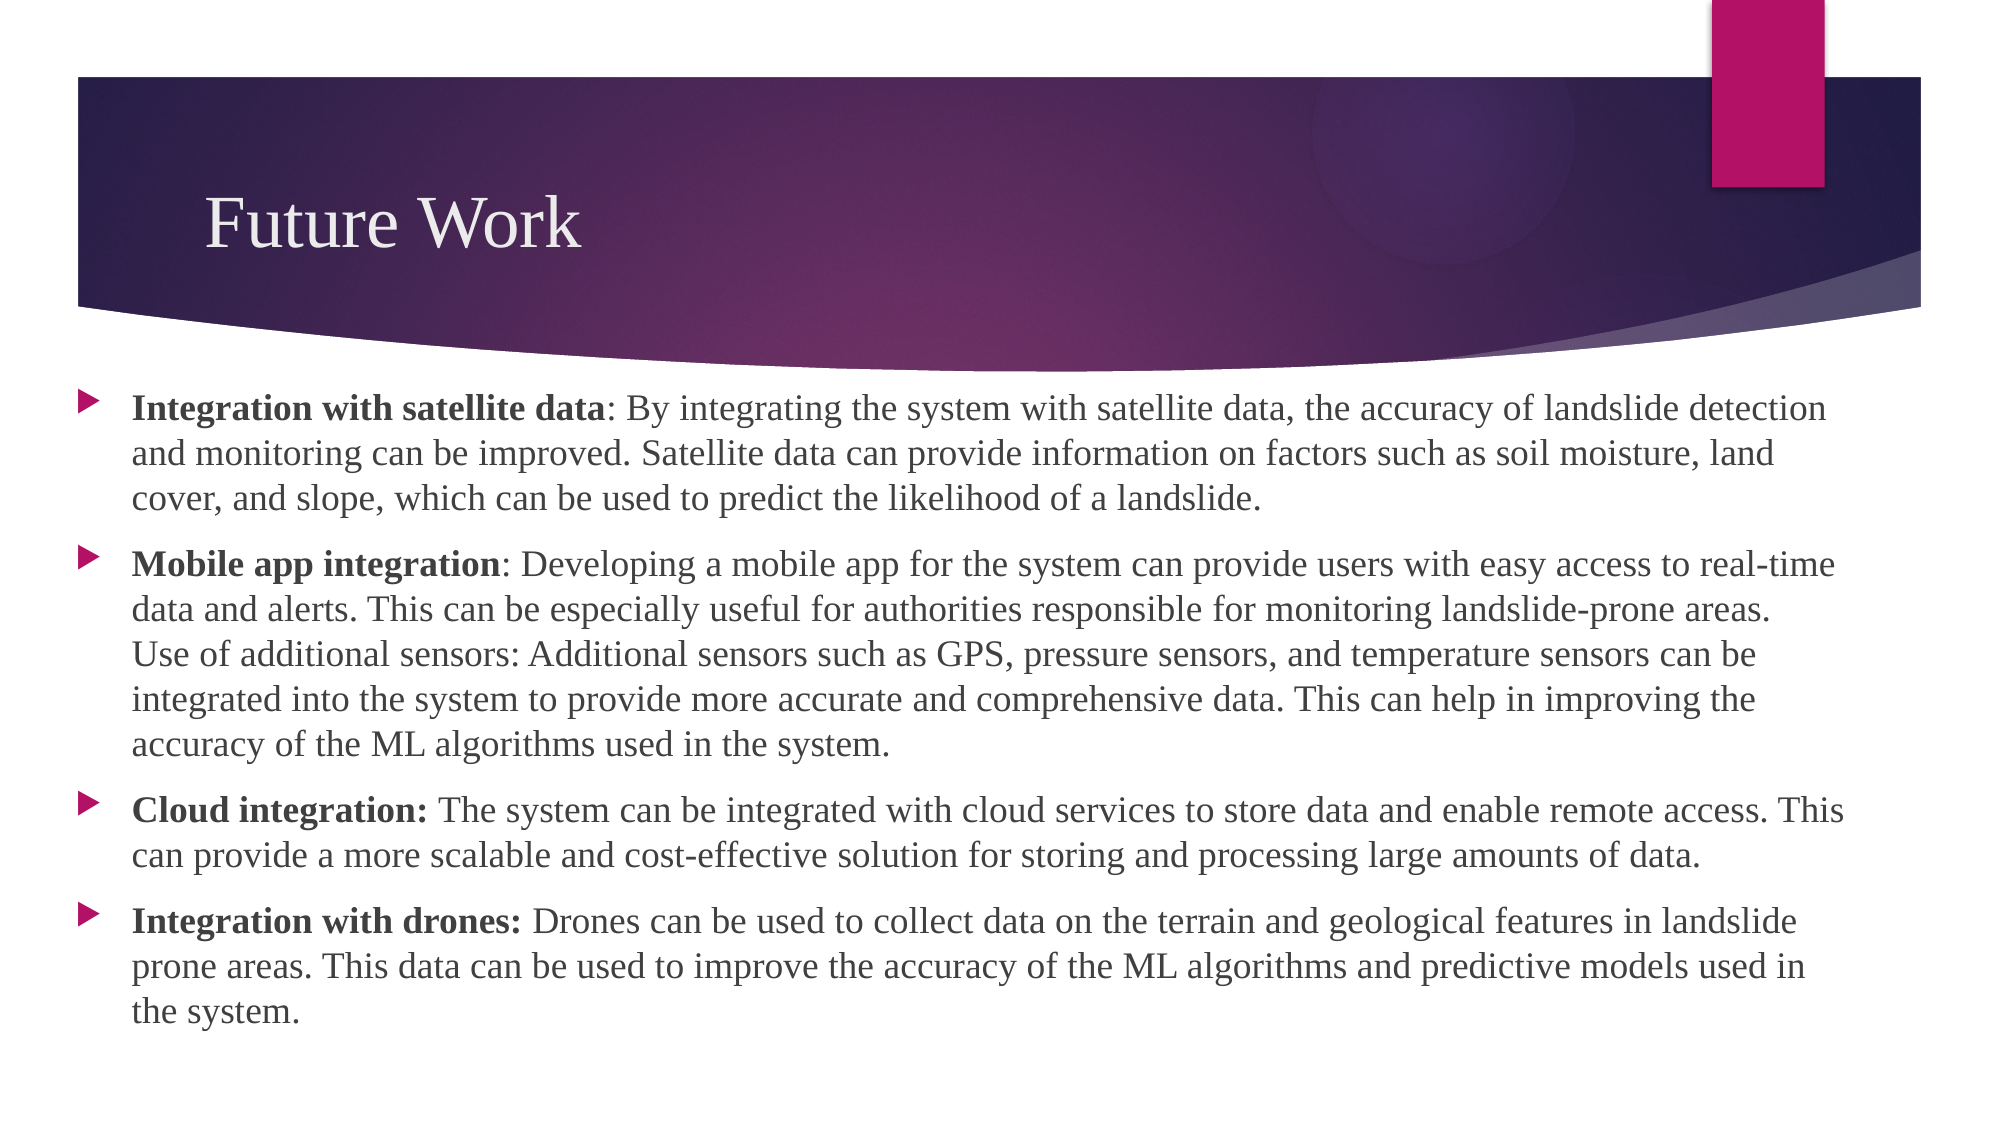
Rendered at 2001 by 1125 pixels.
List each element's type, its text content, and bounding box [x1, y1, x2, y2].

list Integration with satellite data: By integrating the system with satellite data, the accuracy of landslide detection and monitoring can be improved. Satellite data can provide information on factors such as soil moisture, land cover, and slope, which can be used to predict the likelihood of a landslide. Mobile app integration: Developing a mobile app for the system can provide users with easy access to real-time data and alerts. This can be especially useful for authorities responsible for monitoring landslide-prone areas.  Use of additional sensors: Additional sensors such as GPS, pressure sensors, and temperature sensors can be integrated into the system to provide more accurate and comprehensive data. This can help in improving the accuracy of the ML algorithms used in the system. Cloud integration: The system can be integrated with cloud services to store data and enable remote access. This can provide a more scalable and cost-effective solution for storing and processing large amounts of data. Integration with drones: Drones can be used to collect data on the terrain and geological features in landslide prone areas. This data can be used to improve the accuracy of the ML algorithms and predictive models used in the system. [60, 375, 1871, 1125]
title Future Work [189, 159, 1627, 276]
